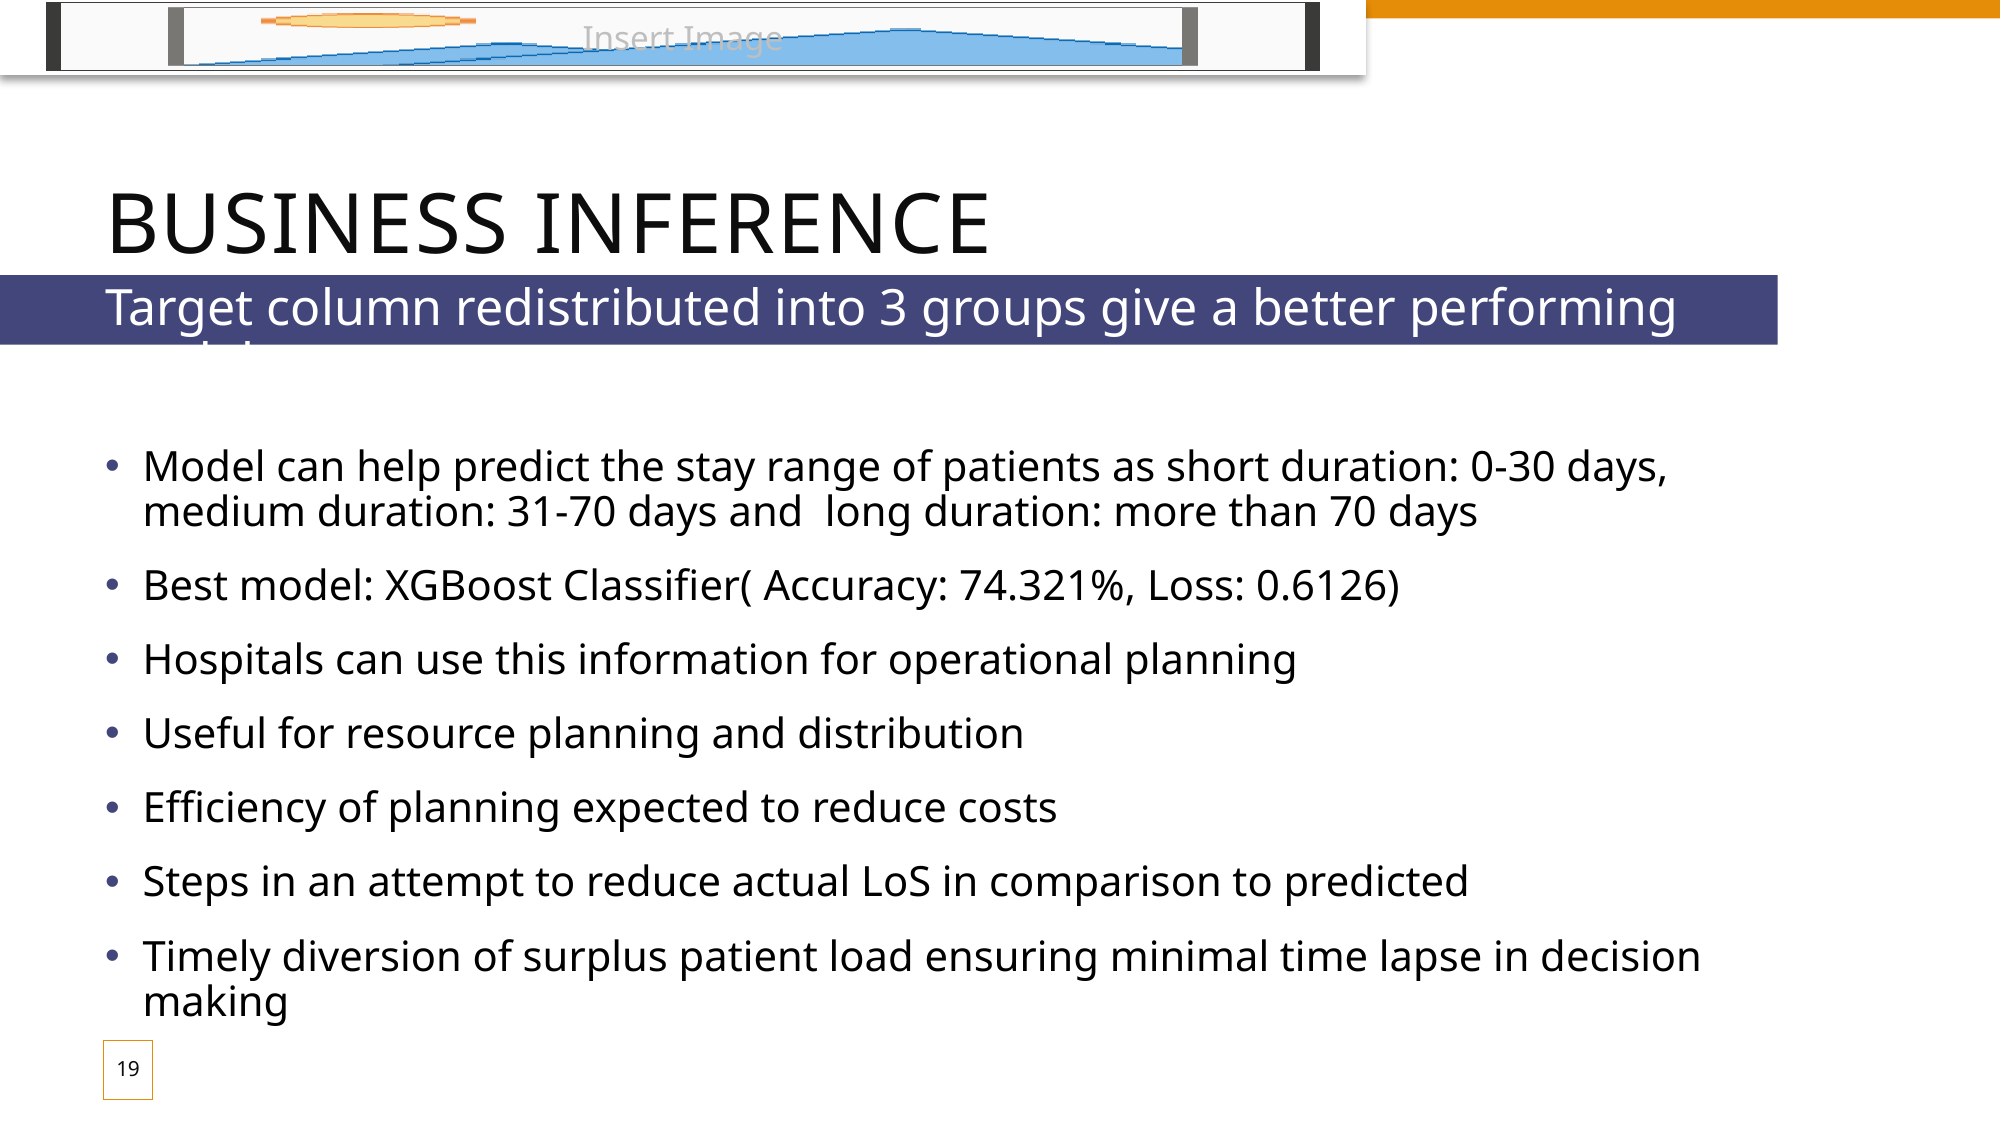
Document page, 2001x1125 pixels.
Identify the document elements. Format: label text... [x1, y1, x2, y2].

title Business Inference [90, 162, 1863, 279]
list Target column redistributed into 3 groups give a better performing model. [0, 275, 1778, 345]
picture [0, 0, 1367, 76]
list Model can help predict the stay range of patients as short duration: 0-30 days, medium duration: 31-70 days and long duration: more than 70 days Best model: XGBoost Classifier( Accuracy: 74.321%, Loss: 0.6126) Hospitals can use this information for operational planning Useful for resource planning and distribution Efficiency of planning expected to reduce costs Steps in an attempt to reduce actual LoS in comparison to predicted Timely diversion of surplus patient load ensuring minimal time lapse in decision making [90, 437, 1778, 1038]
slide_number 19 [103, 1040, 153, 1100]
